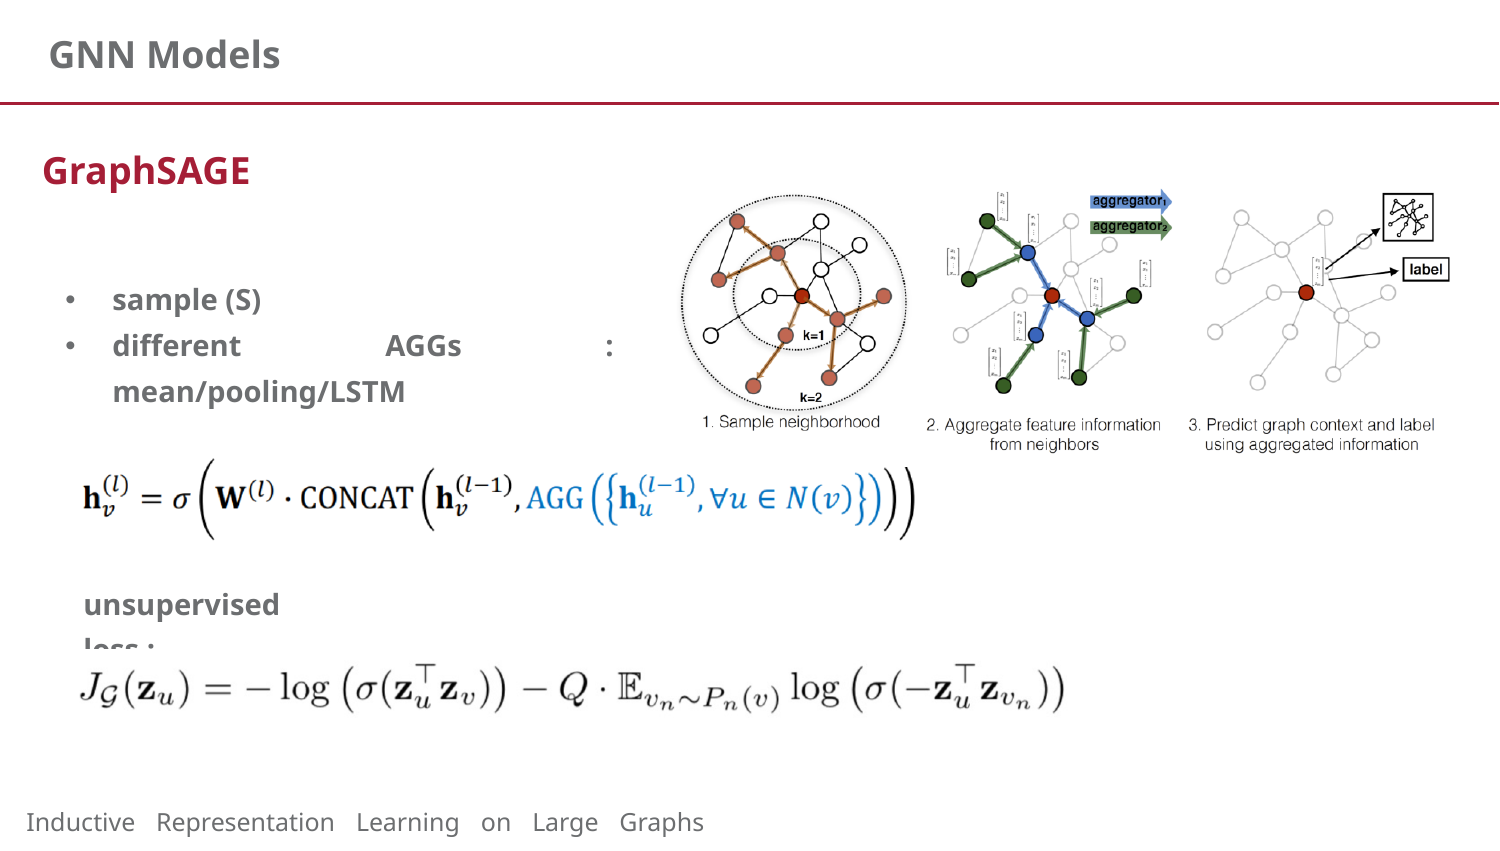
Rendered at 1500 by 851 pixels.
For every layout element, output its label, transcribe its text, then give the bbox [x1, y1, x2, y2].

text_box sample (S) different AGGs : mean/pooling/LSTM [50, 263, 629, 416]
picture [68, 168, 1461, 548]
text_box unsupervised loss : [68, 567, 370, 649]
text_box GraphSAGE [27, 130, 321, 200]
text_box GNN Models [33, 48, 393, 84]
picture [68, 649, 1072, 718]
text_box Inductive Representation Learning on Large Graphs NeurIPS,2017 [11, 783, 762, 851]
